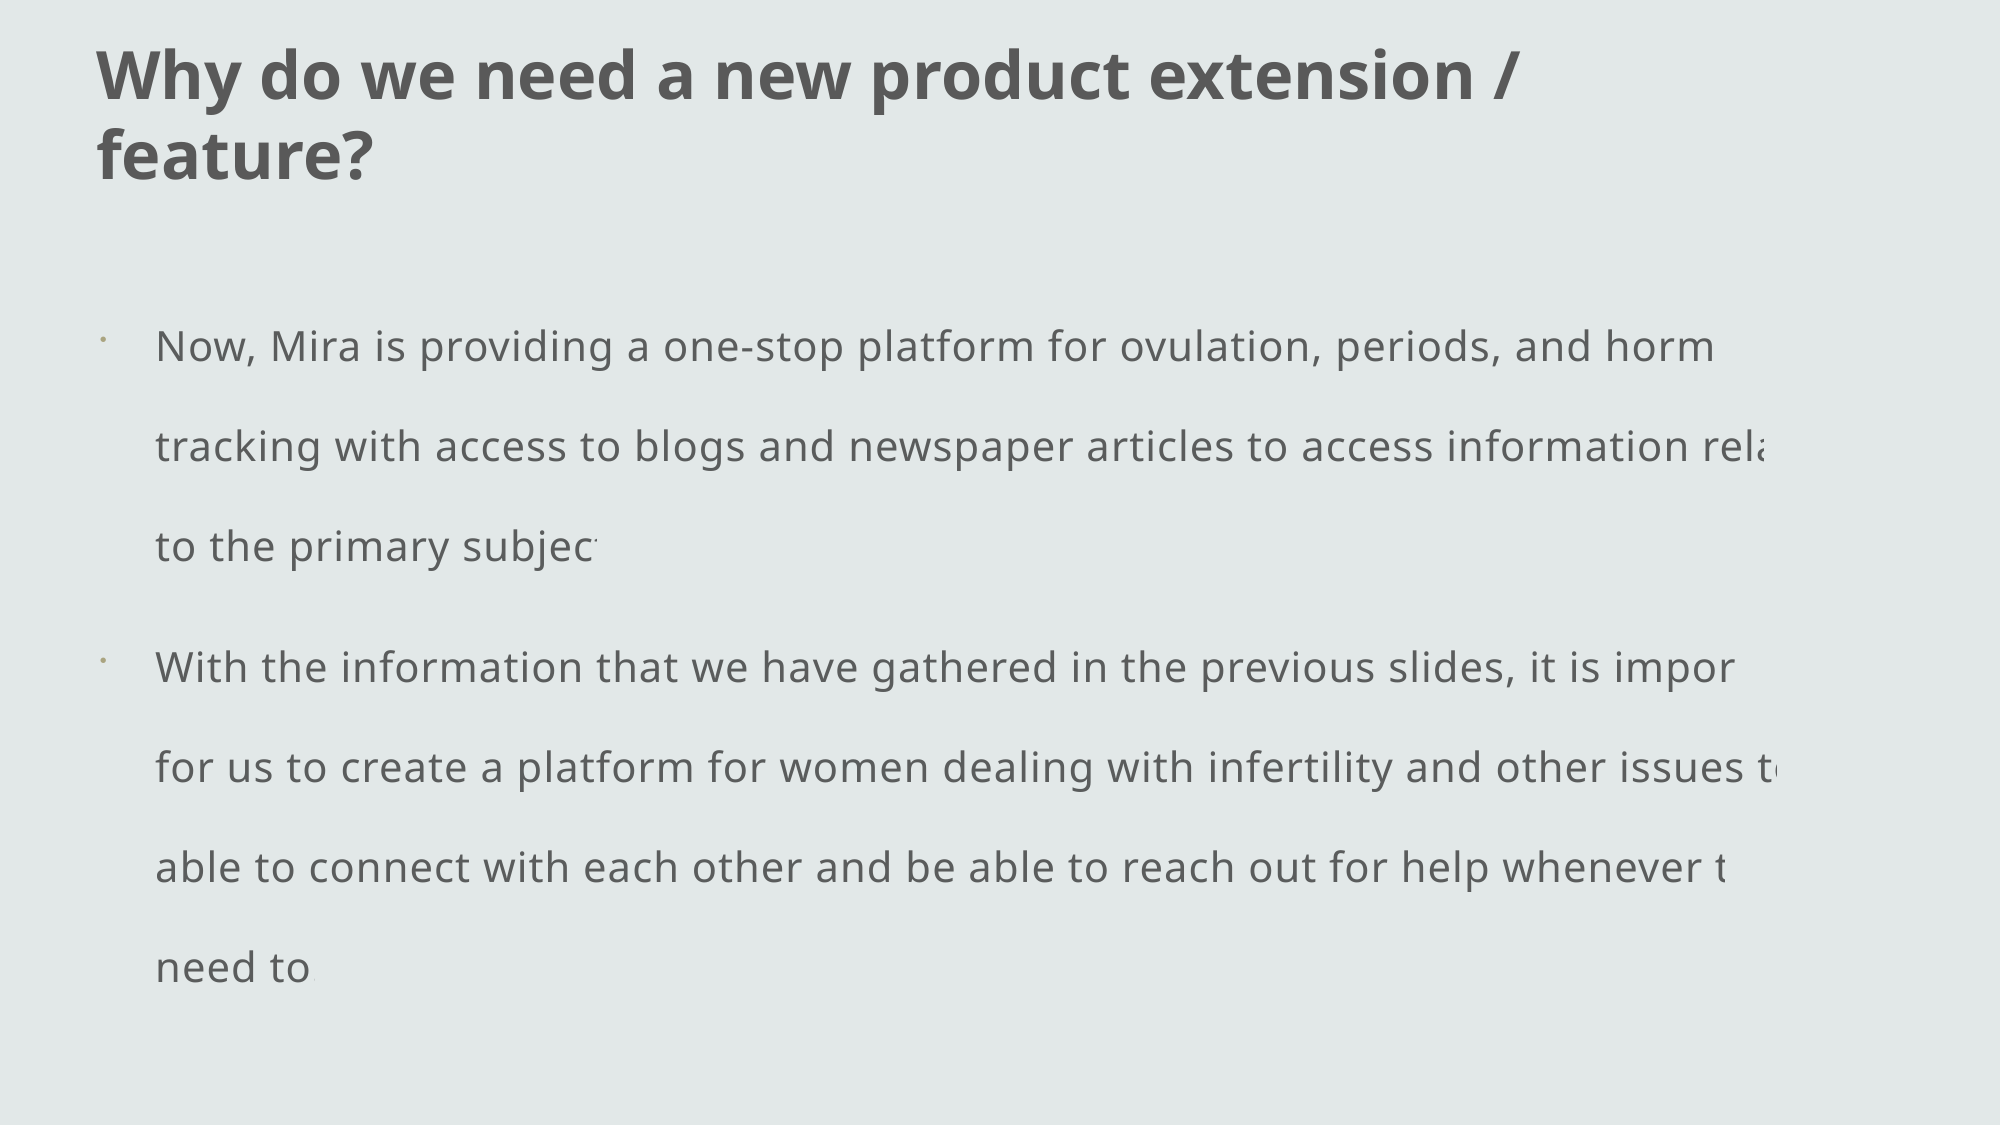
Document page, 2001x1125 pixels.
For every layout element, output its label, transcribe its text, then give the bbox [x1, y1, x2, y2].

list Now, Mira is providing a one-stop platform for ovulation, periods, and hormone tracking with access to blogs and newspaper articles to access information related to the primary subject. With the information that we have gathered in the previous slides, it is important for us to create a platform for women dealing with infertility and other issues to be able to connect with each other and be able to reach out for help whenever they need to. [81, 262, 1890, 1063]
title Why do we need a new product extension / feature? [81, 62, 1757, 201]
